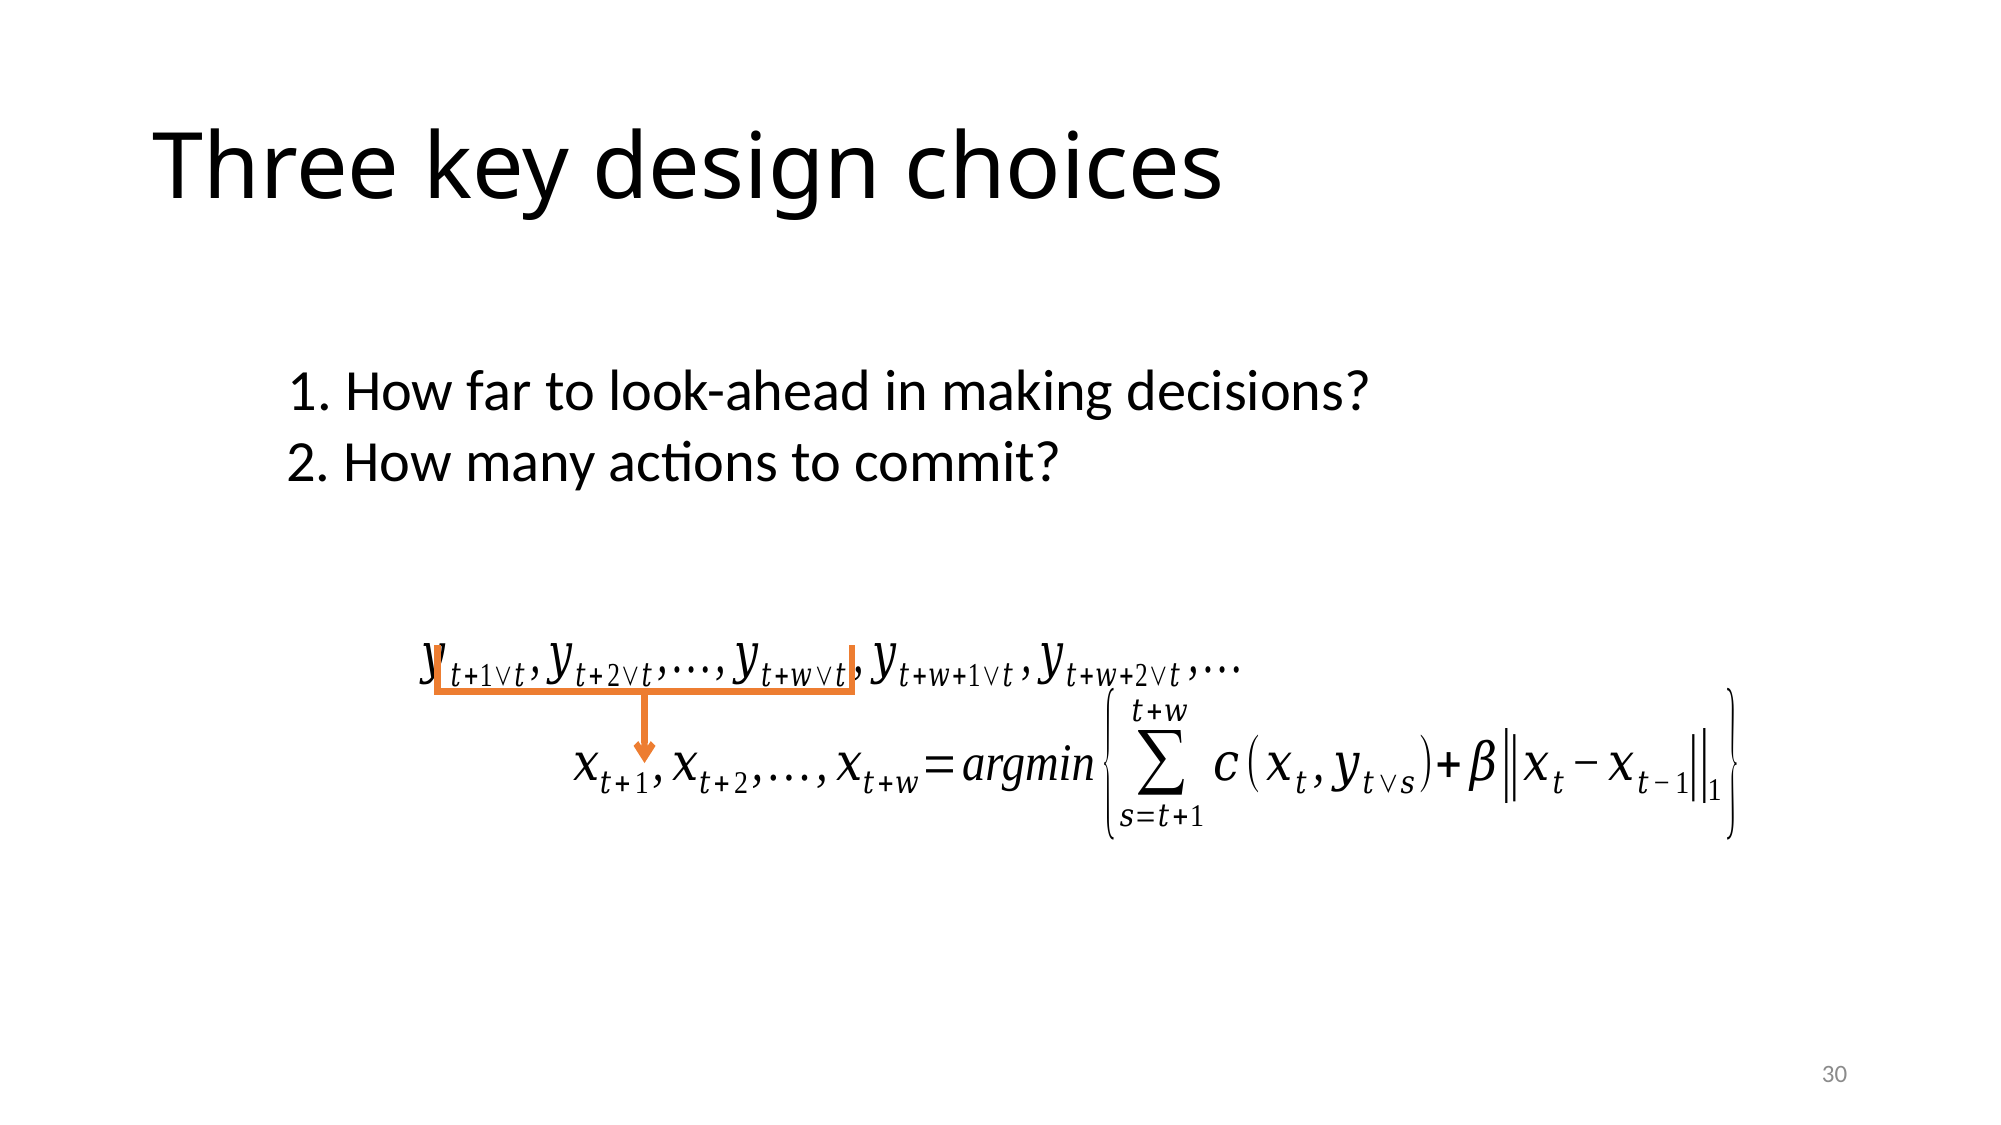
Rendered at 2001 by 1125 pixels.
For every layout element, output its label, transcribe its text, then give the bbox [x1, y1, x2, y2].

title Three key design choices [137, 59, 1863, 278]
text_box 1. How far to look-ahead in making decisions? [273, 344, 1387, 429]
text_box 2. How many actions to commit? [271, 416, 1104, 501]
slide_number 30 [1412, 1042, 1863, 1103]
text_box [437, 645, 852, 692]
